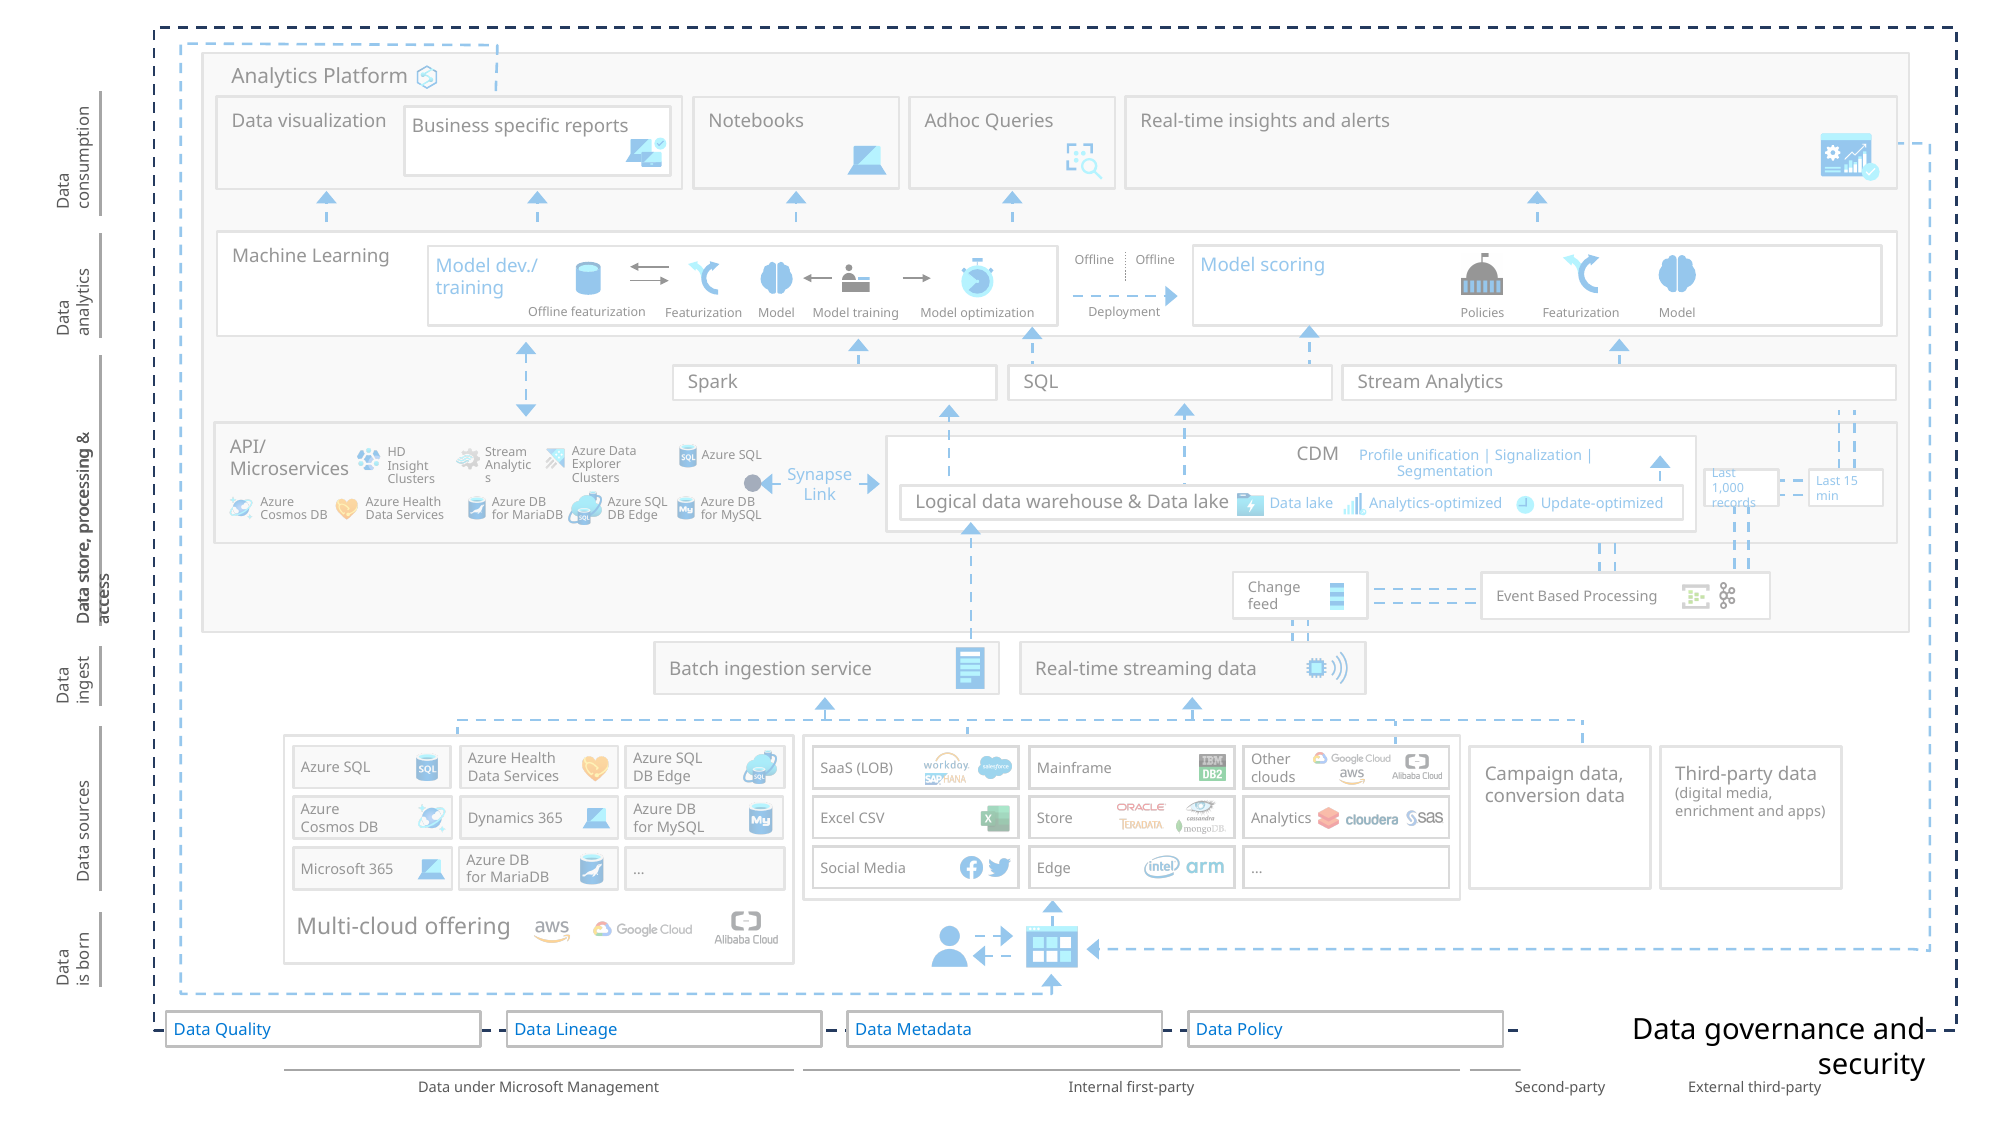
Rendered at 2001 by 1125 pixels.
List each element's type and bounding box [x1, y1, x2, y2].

text_box [51, 90, 101, 216]
text_box [802, 1069, 1461, 1097]
text_box [51, 645, 101, 707]
picture [335, 497, 359, 521]
text_box [51, 232, 101, 339]
picture [581, 753, 610, 782]
text_box [72, 355, 101, 626]
text_box [153, 27, 1957, 1046]
text_box [1659, 1069, 1850, 1097]
text_box [51, 911, 101, 988]
text_box [283, 1069, 794, 1097]
text_box [1469, 1069, 1652, 1097]
text_box [72, 725, 101, 892]
